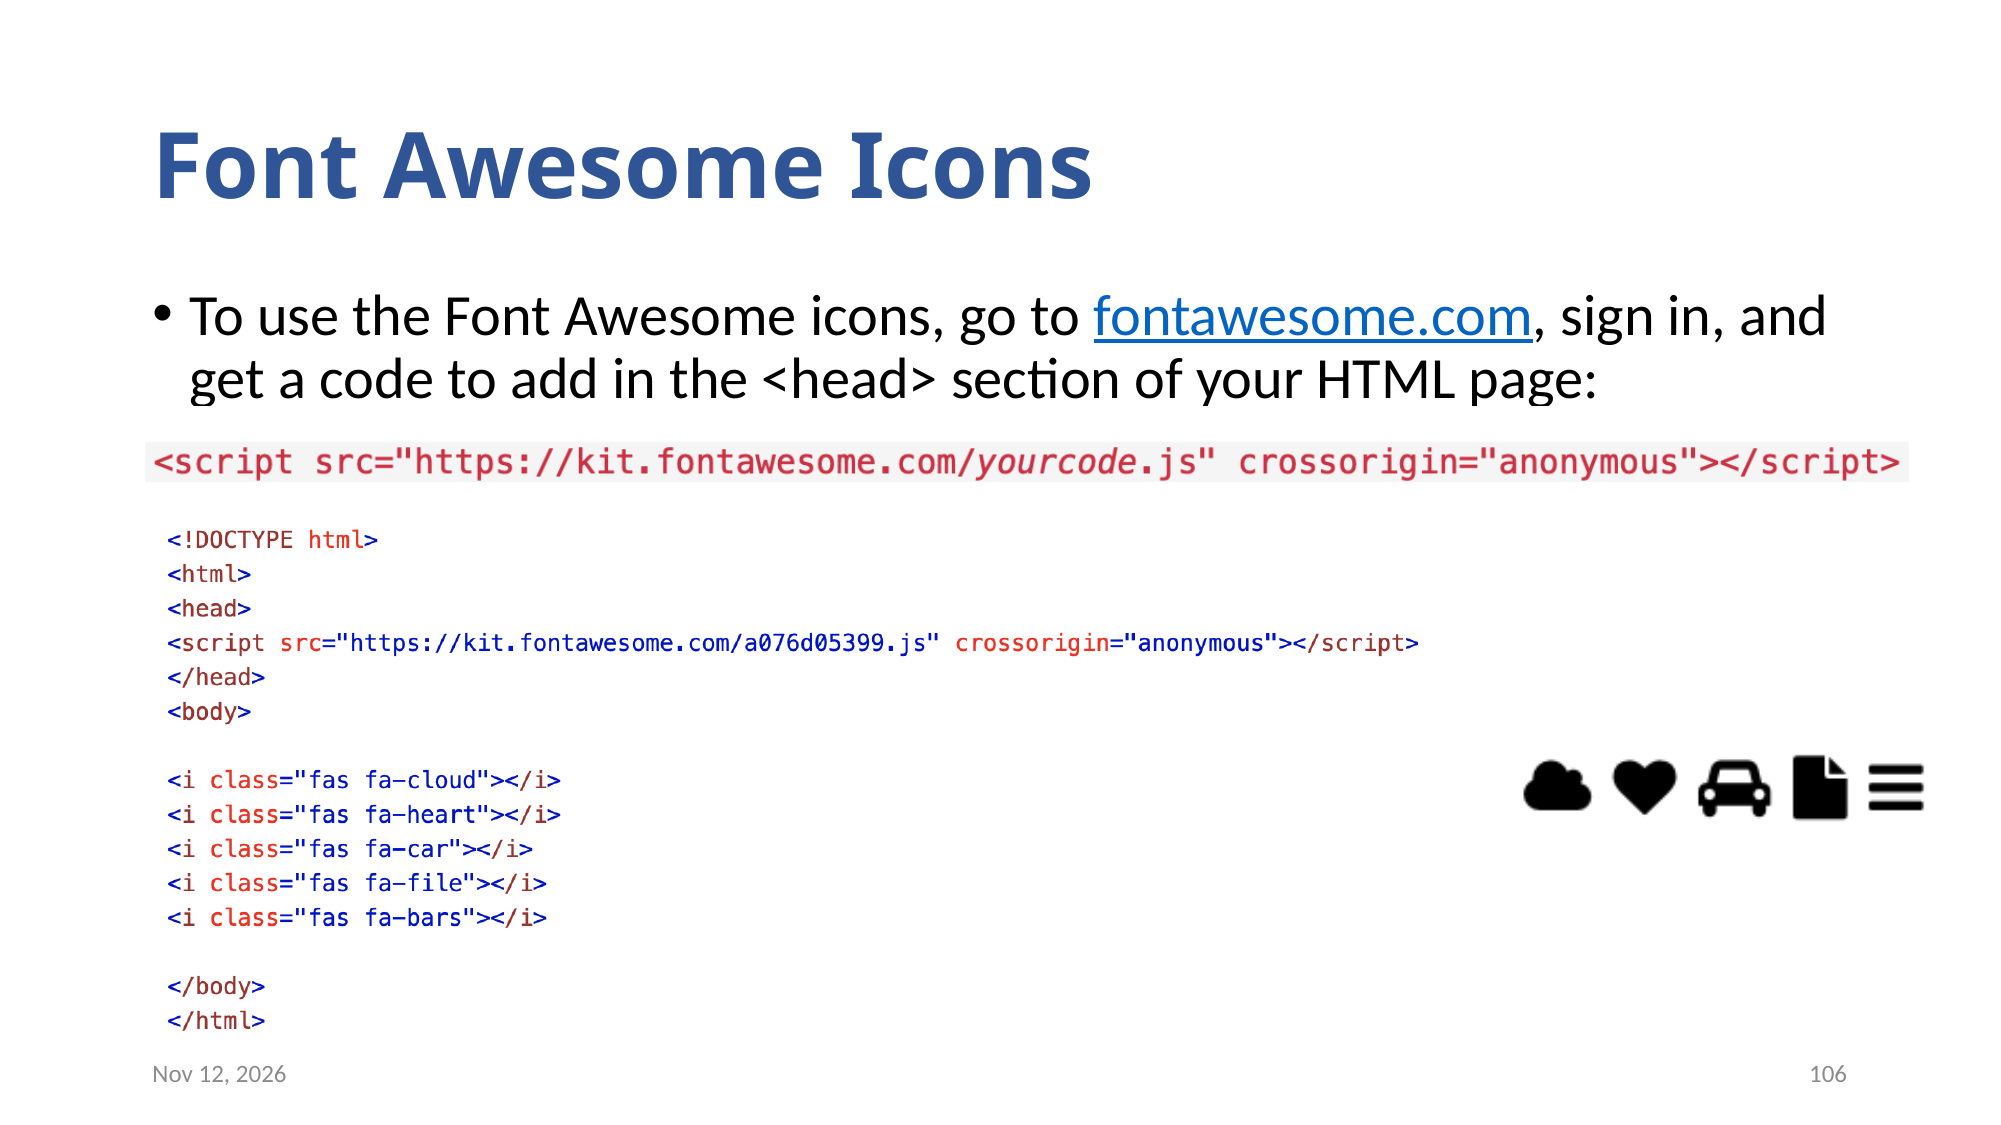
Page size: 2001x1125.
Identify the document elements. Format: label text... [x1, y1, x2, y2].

title Font Awesome Icons [137, 59, 1863, 277]
picture [137, 406, 1915, 1047]
slide_number 106 [1412, 1042, 1863, 1103]
list To use the Font Awesome icons, go to fontawesome.com, sign in, and get a code to add in the <head> section of your HTML page: [137, 277, 1863, 406]
picture [1499, 722, 1941, 853]
slide_number 13-Jan-24 [137, 1042, 588, 1103]
